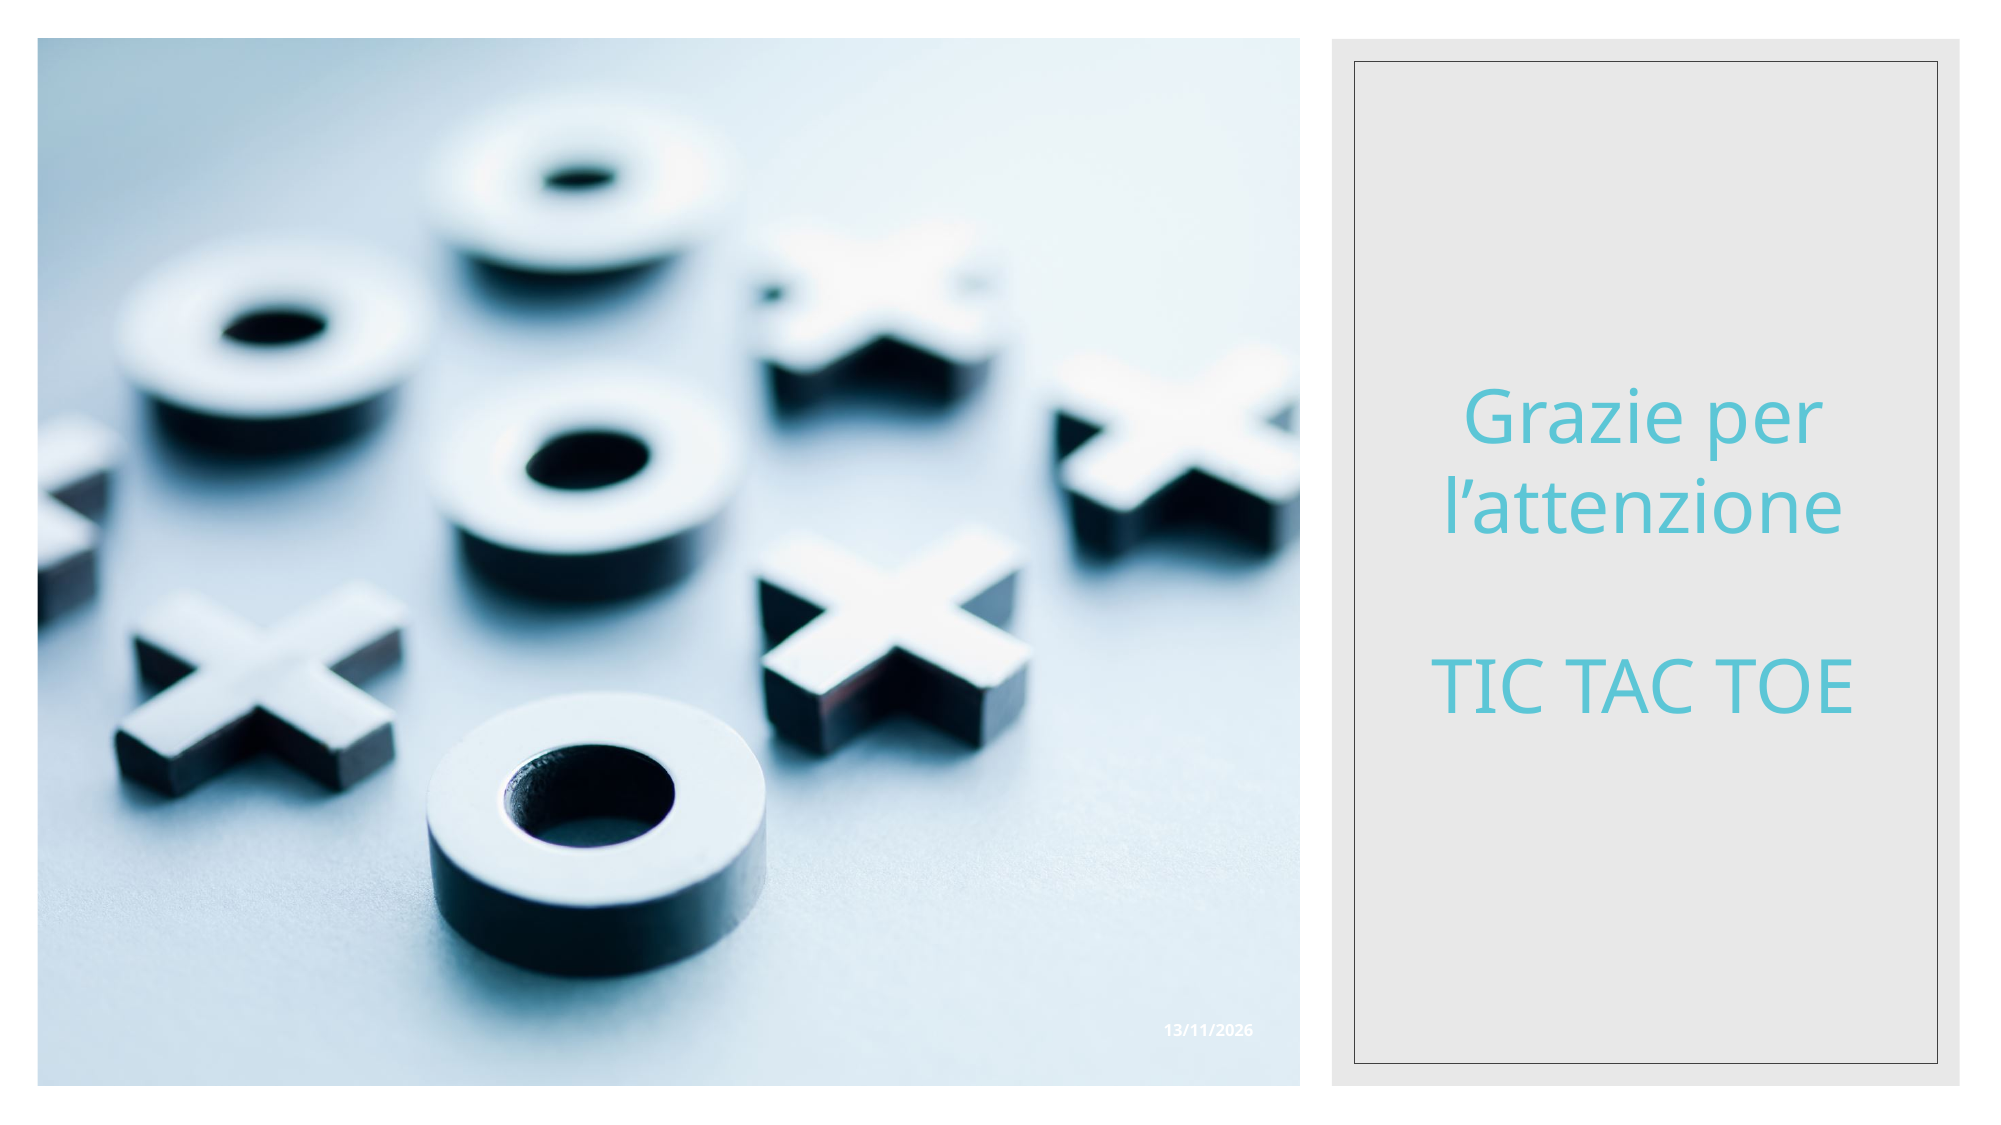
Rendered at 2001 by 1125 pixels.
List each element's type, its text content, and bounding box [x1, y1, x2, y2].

title Grazie per l’attenzione TIC TAC TOE [1385, 293, 1902, 736]
picture [37, 38, 1300, 1086]
